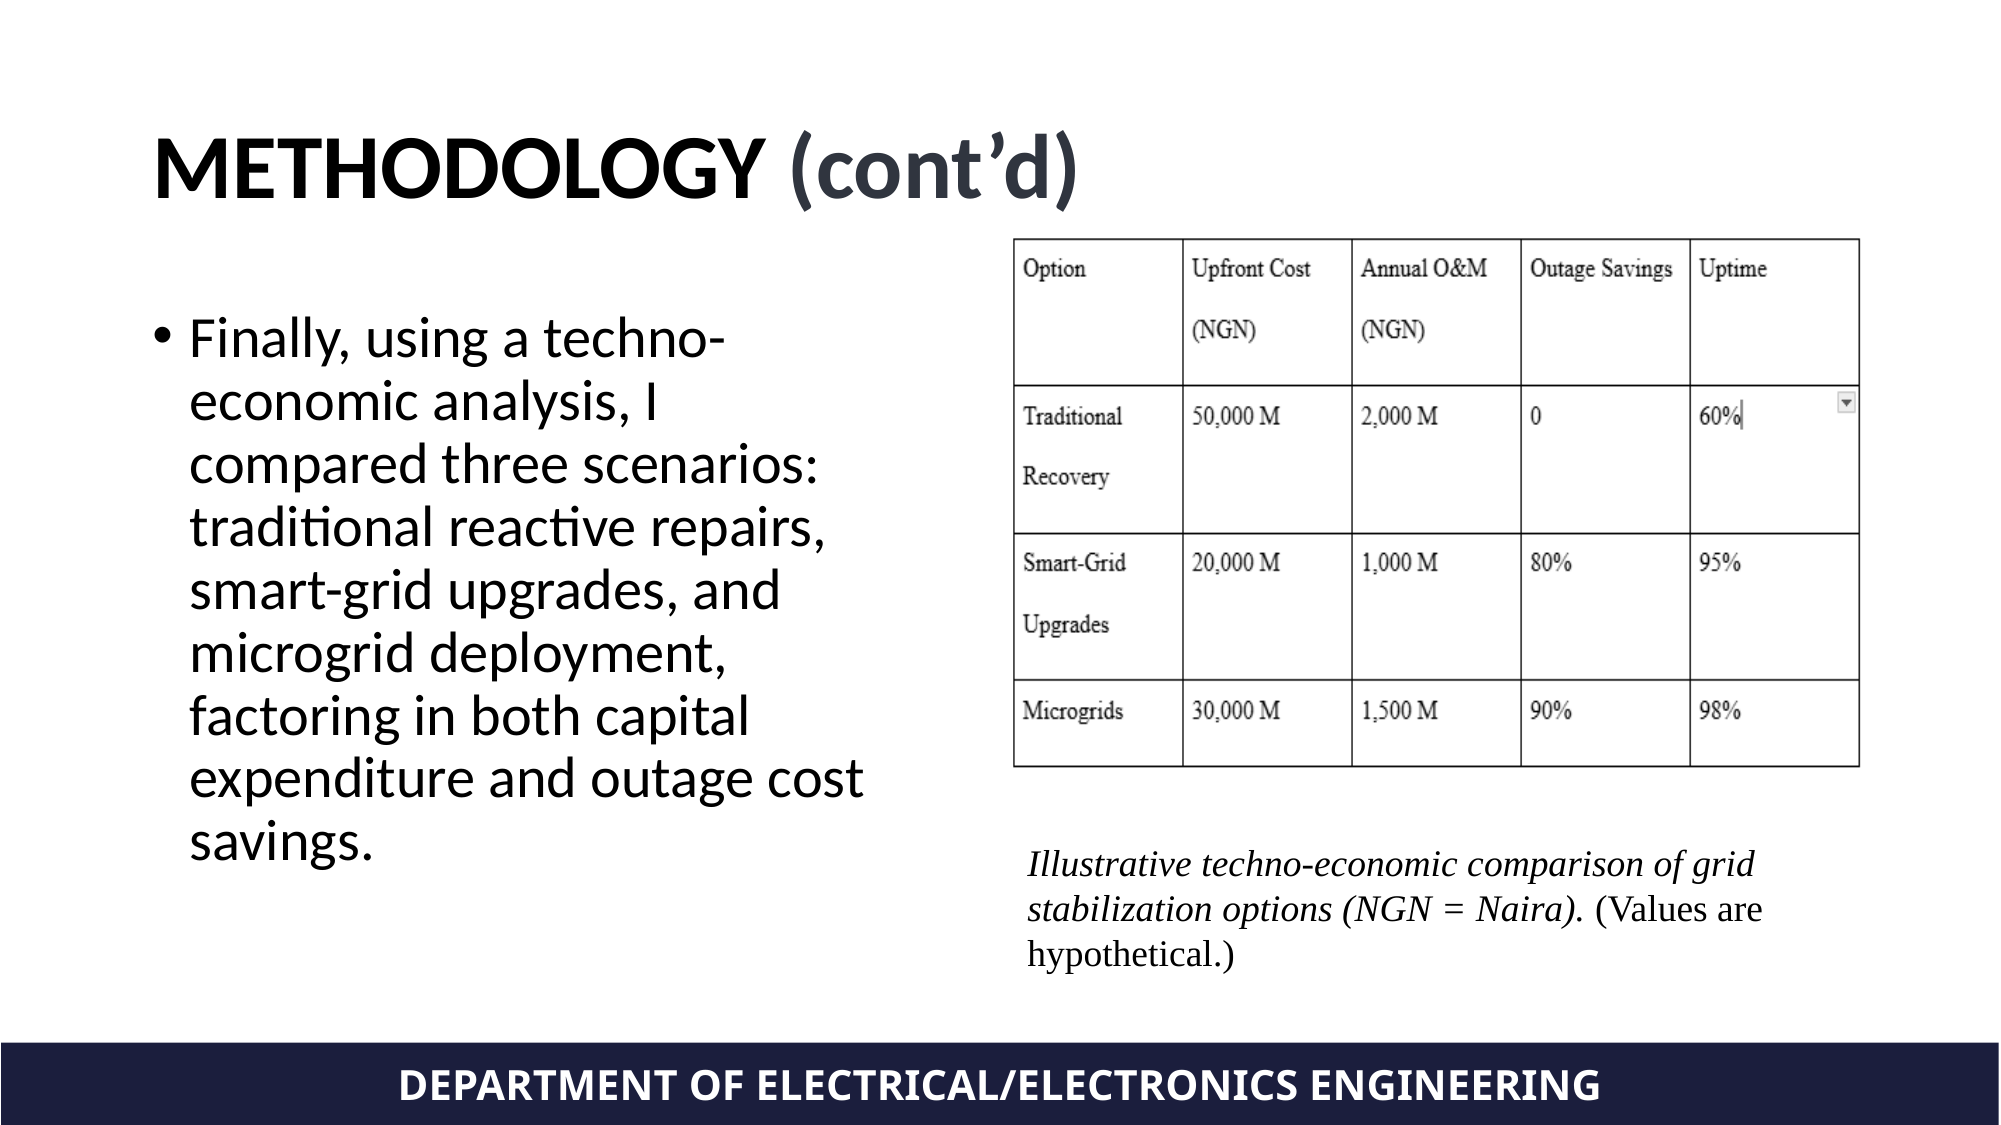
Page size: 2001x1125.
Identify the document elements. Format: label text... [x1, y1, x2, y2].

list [1012, 237, 1863, 772]
text_box Illustrative techno-economic comparison of grid stabilization options (NGN = Naira). (Values are hypothetical.) [1012, 831, 1900, 982]
title METHODOLOGY (cont’d) [137, 59, 1863, 278]
text_box DEPARTMENT OF ELECTRICAL/ELECTRONICS ENGINEERING [1, 1042, 1999, 1125]
list Finally, using a techno-economic analysis, I compared three scenarios: traditional reactive repairs, smart-grid upgrades, and microgrid deployment, factoring in both capital expenditure and outage cost savings. [137, 299, 912, 1014]
